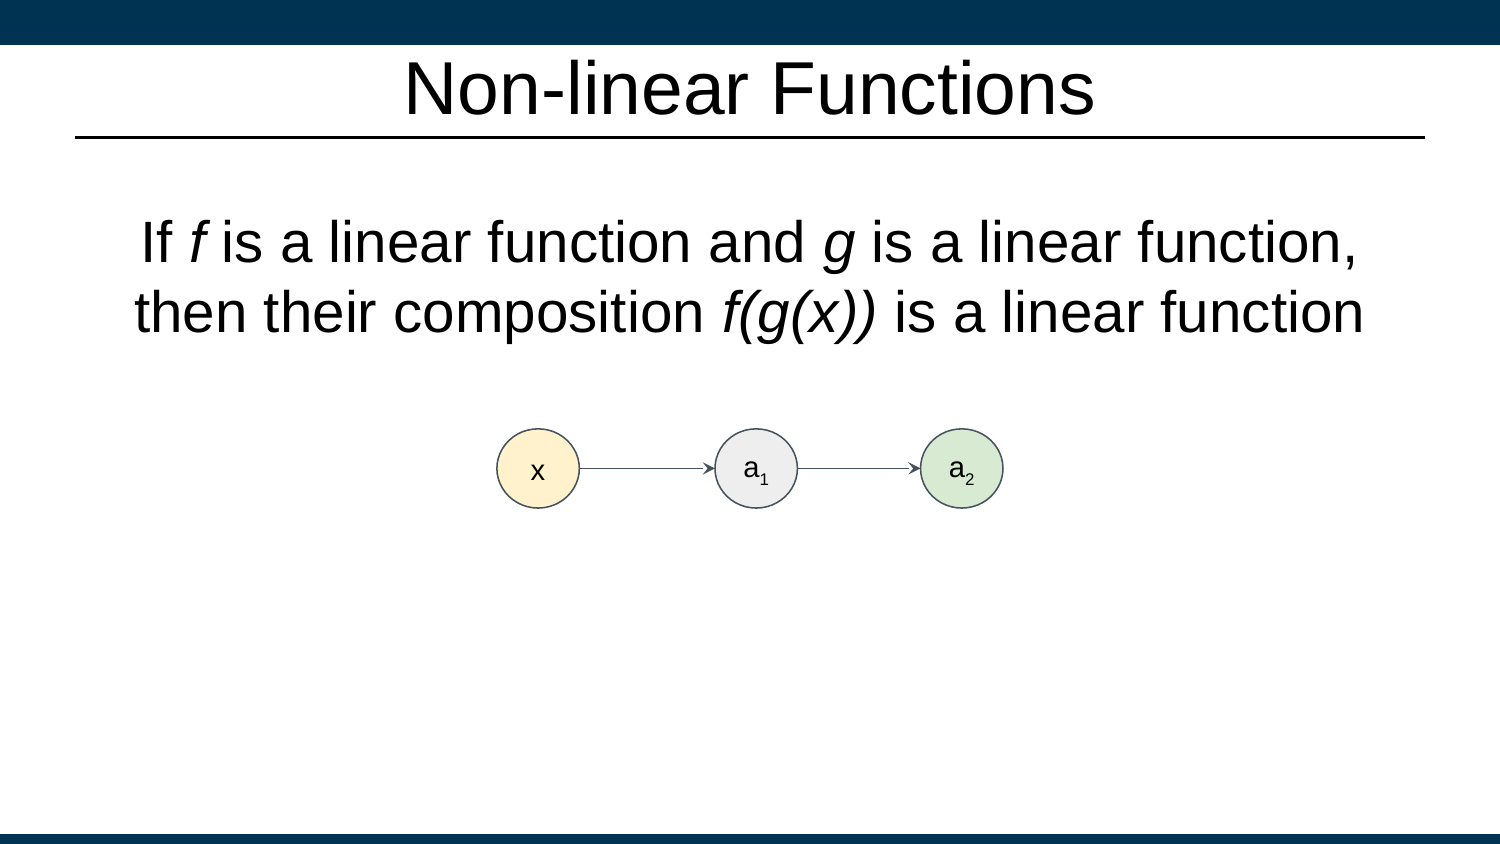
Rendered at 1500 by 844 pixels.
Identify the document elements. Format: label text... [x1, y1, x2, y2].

text_box a1 [715, 428, 798, 509]
text_box a2 [920, 428, 1003, 509]
text_box x [496, 428, 580, 509]
list If f is a linear function and g is a linear function, then their composition f(g(x)) is a linear function [75, 196, 1425, 408]
title Non-linear Functions [75, 37, 1425, 132]
